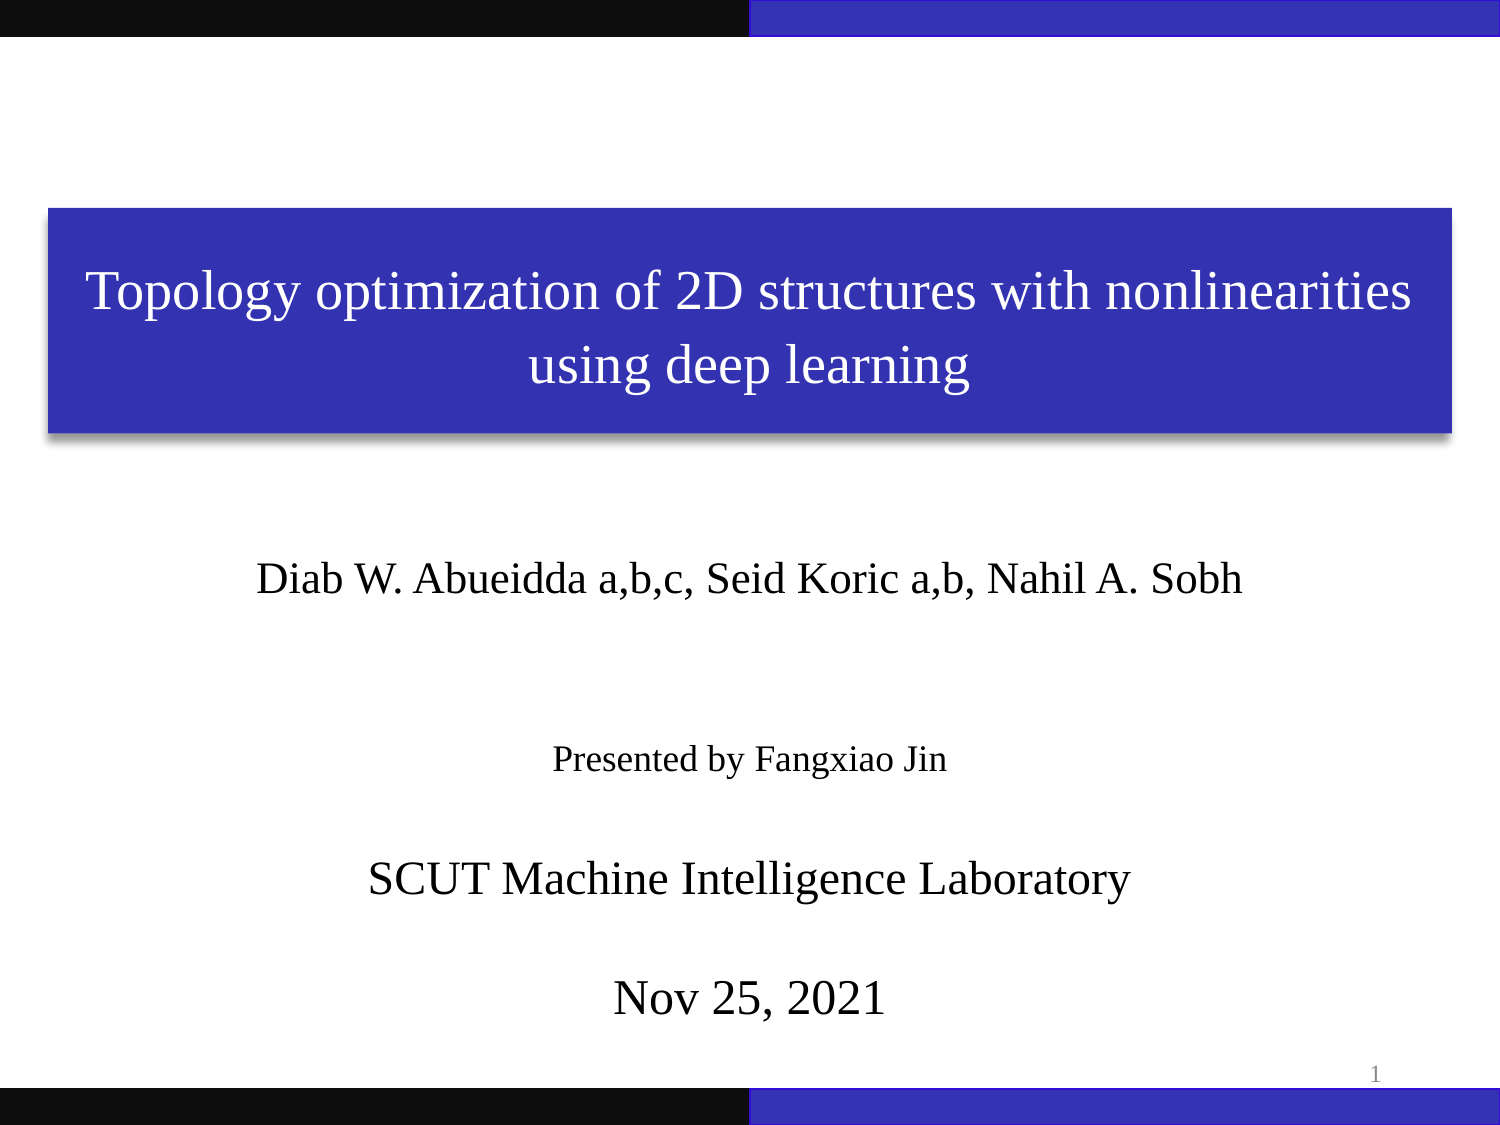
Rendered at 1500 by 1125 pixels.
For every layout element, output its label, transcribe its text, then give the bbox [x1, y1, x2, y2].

list Diab W. Abueidda a,b,c, Seid Koric a,b, Nahil A. Sobh [208, 527, 1292, 632]
list Topology optimization of 2D structures with nonlinearities using deep learning [48, 207, 1452, 434]
list Presented by Fangxiao Jin [274, 725, 1226, 793]
slide_number 1 [1059, 1042, 1397, 1103]
list Nov 25, 2021 [517, 964, 983, 1032]
list SCUT Machine Intelligence Laboratory [274, 845, 1226, 913]
